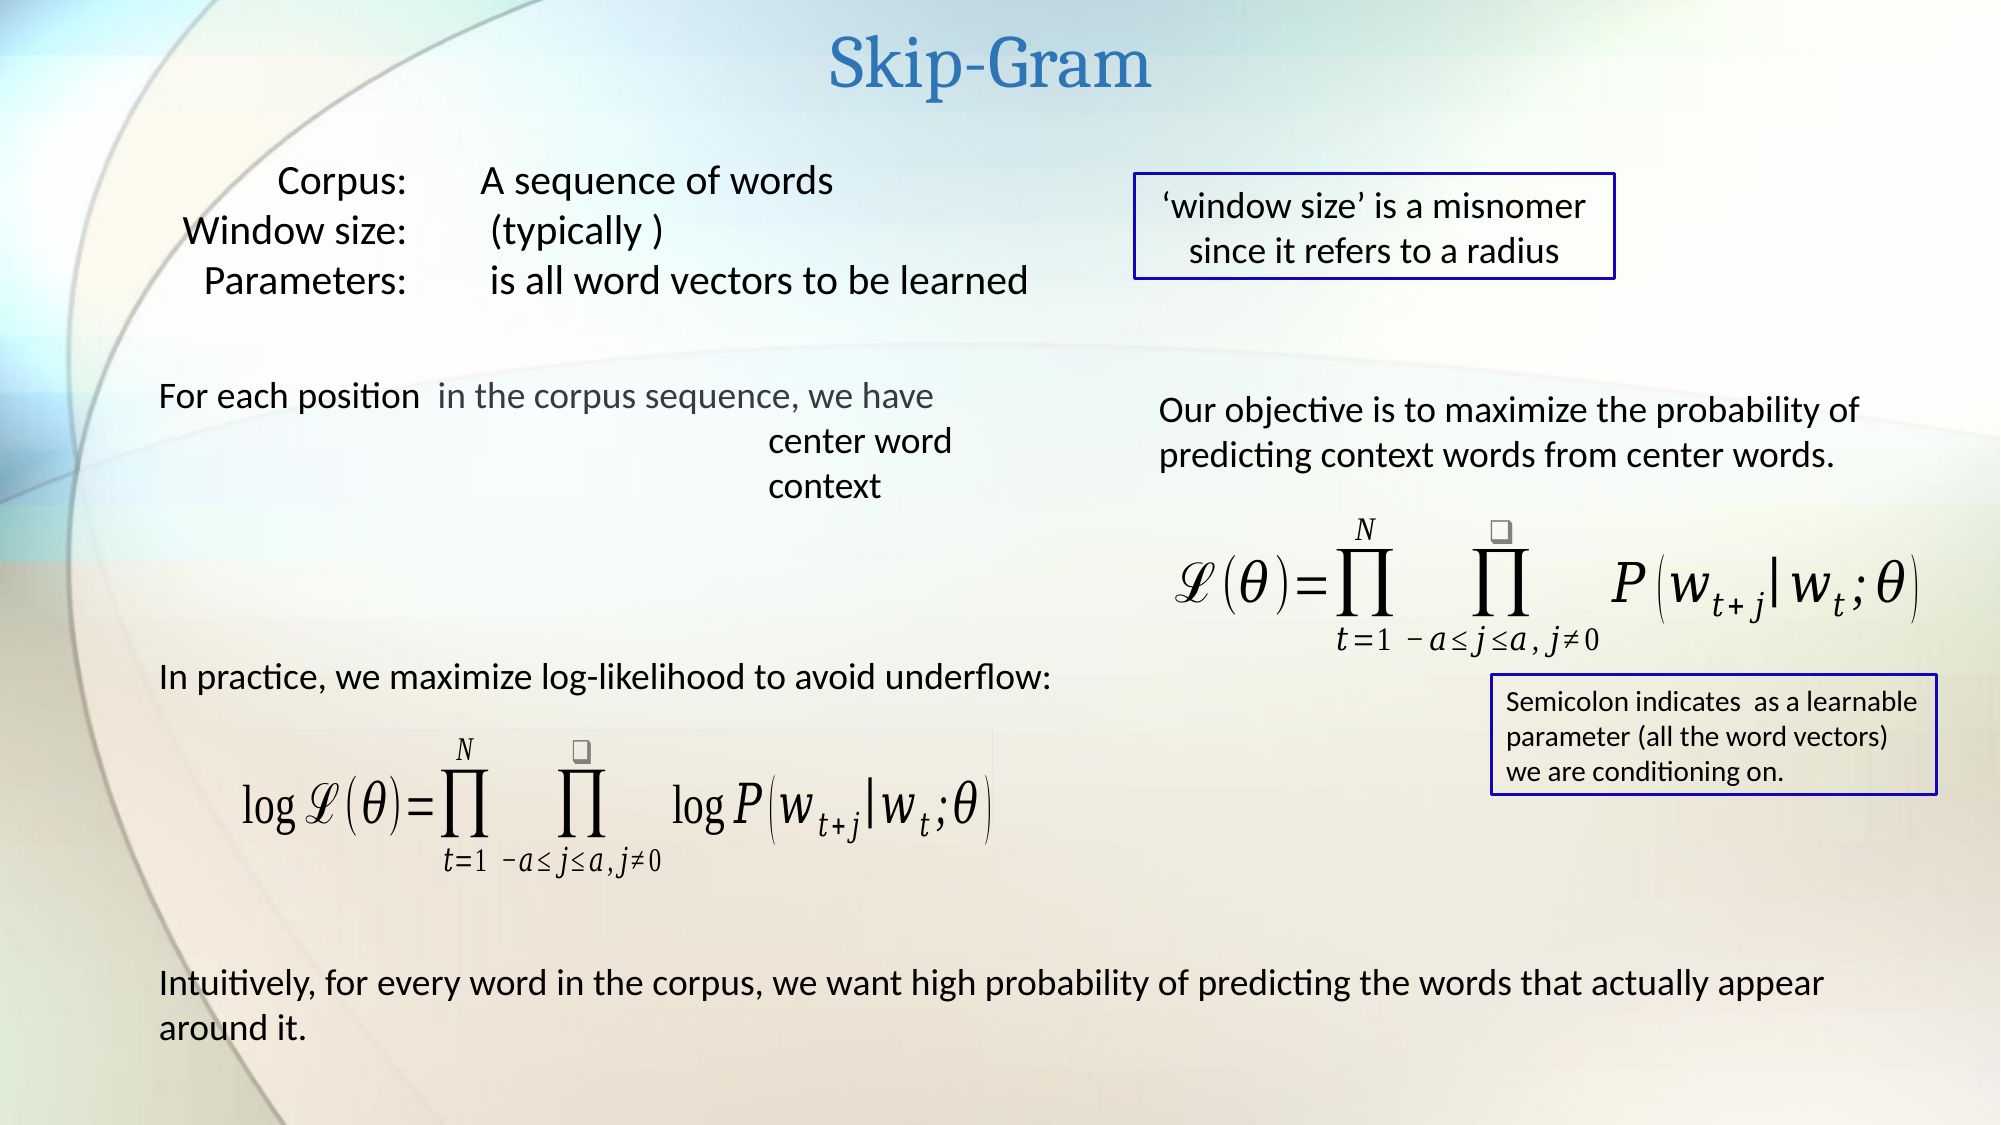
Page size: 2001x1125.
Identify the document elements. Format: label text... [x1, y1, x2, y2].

text_box Our objective is to maximize the probability of predicting context words from center words. [1144, 377, 2000, 483]
text_box Skip-Gram [77, 11, 1907, 105]
text_box ‘window size’ is a misnomer since it refers to a radius [1134, 173, 1615, 279]
text_box In practice, we maximize log-likelihood to avoid underflow: [144, 644, 1102, 704]
picture [0, 0, 2001, 1125]
text_box Corpus: Window size: Parameters: [144, 145, 423, 311]
text_box center word context [753, 408, 983, 514]
text_box Intuitively, for every word in the corpus, we want high probability of predicting the words that actually appear around it. [144, 950, 1894, 1056]
